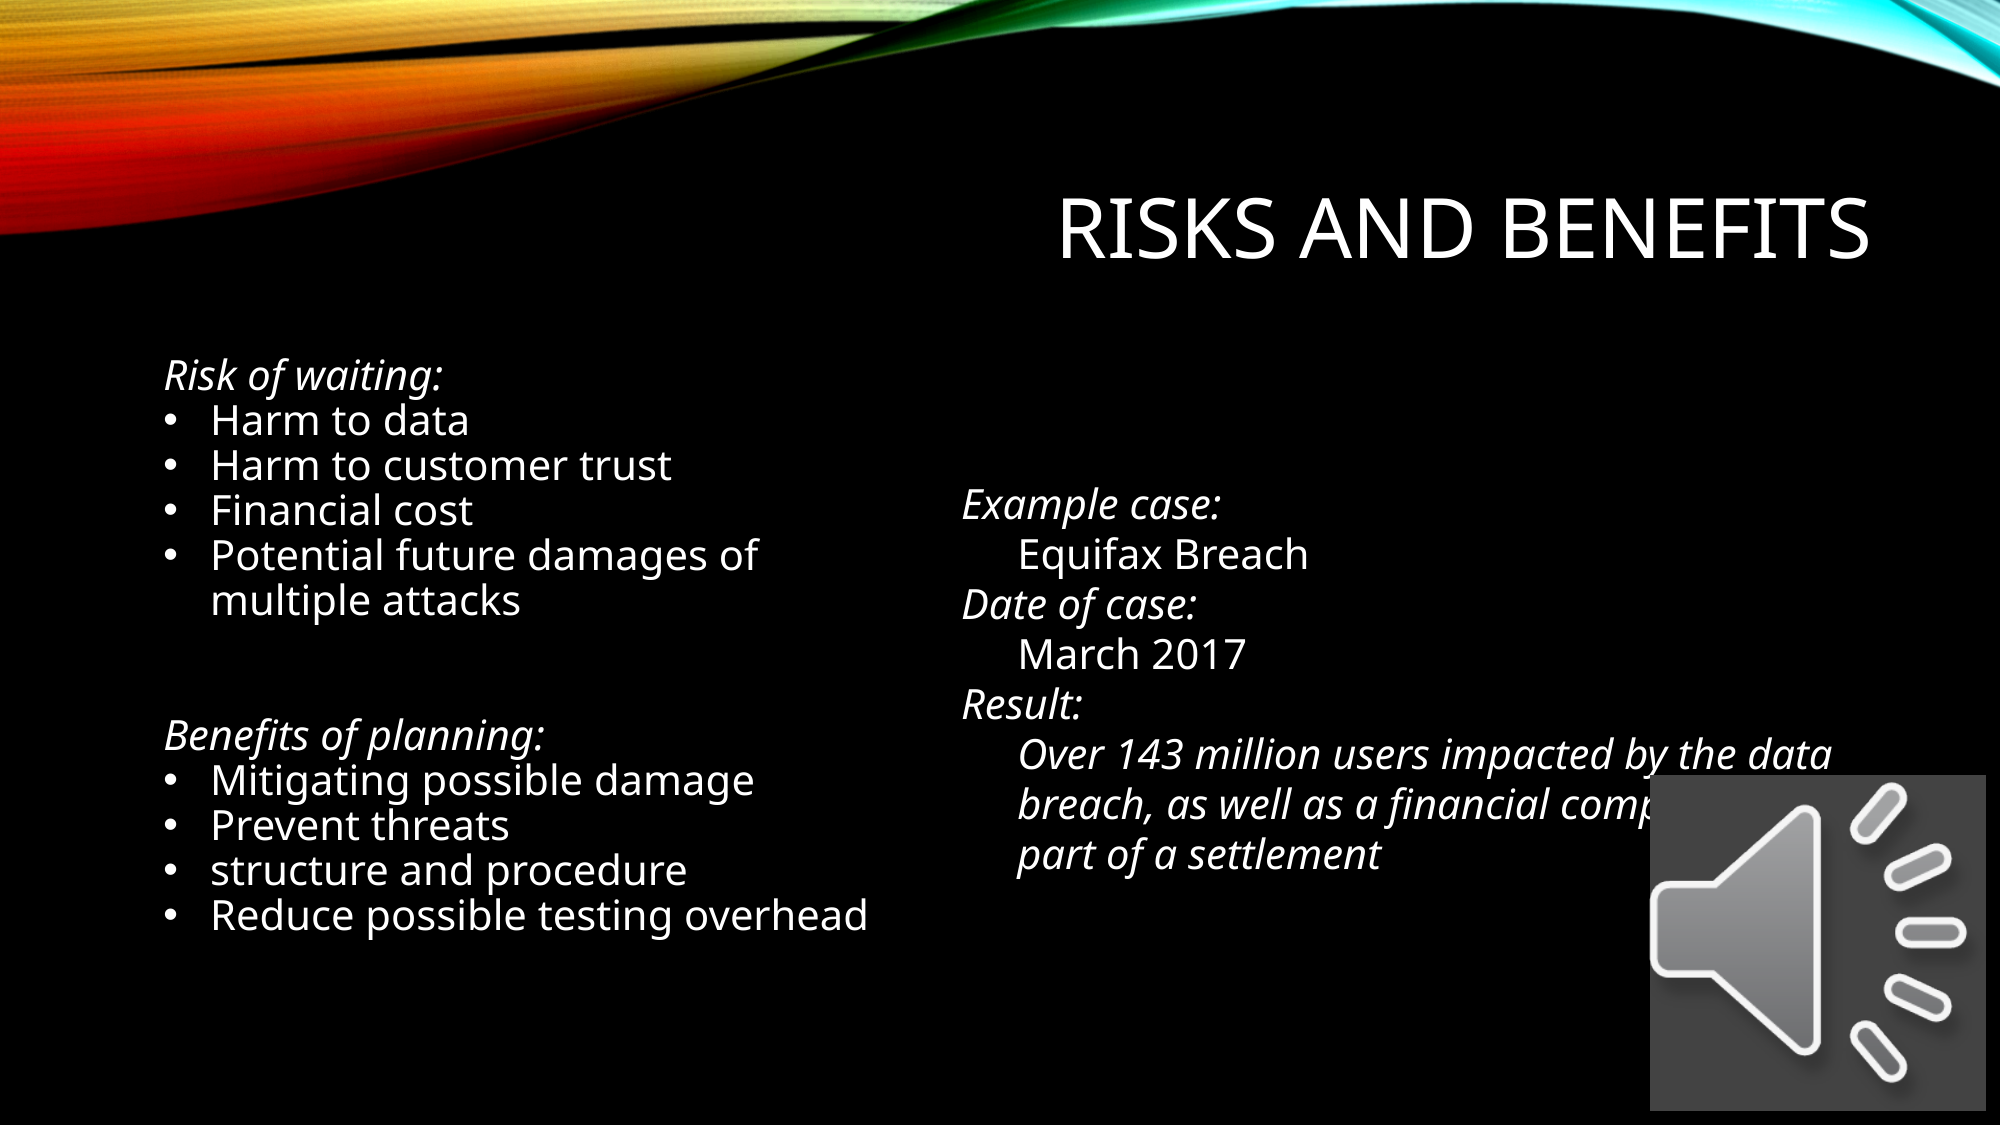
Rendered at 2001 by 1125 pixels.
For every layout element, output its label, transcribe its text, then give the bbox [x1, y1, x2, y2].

picture [1648, 773, 1987, 1112]
picture [0, 0, 2000, 237]
text_box Risk of waiting: Harm to data Harm to customer trust Financial cost Potential future damages of multiple attacks Benefits of planning: Mitigating possible damage Prevent threats structure and procedure Reduce possible testing overhead [148, 347, 902, 947]
title RISKS AND BENEFITS [474, 125, 1888, 338]
text_box Example case: Equifax Breach Date of case: March 2017 Result: Over 143 million users impacted by the data breach, as well as a financial compensation as part of a settlement [946, 470, 1946, 886]
